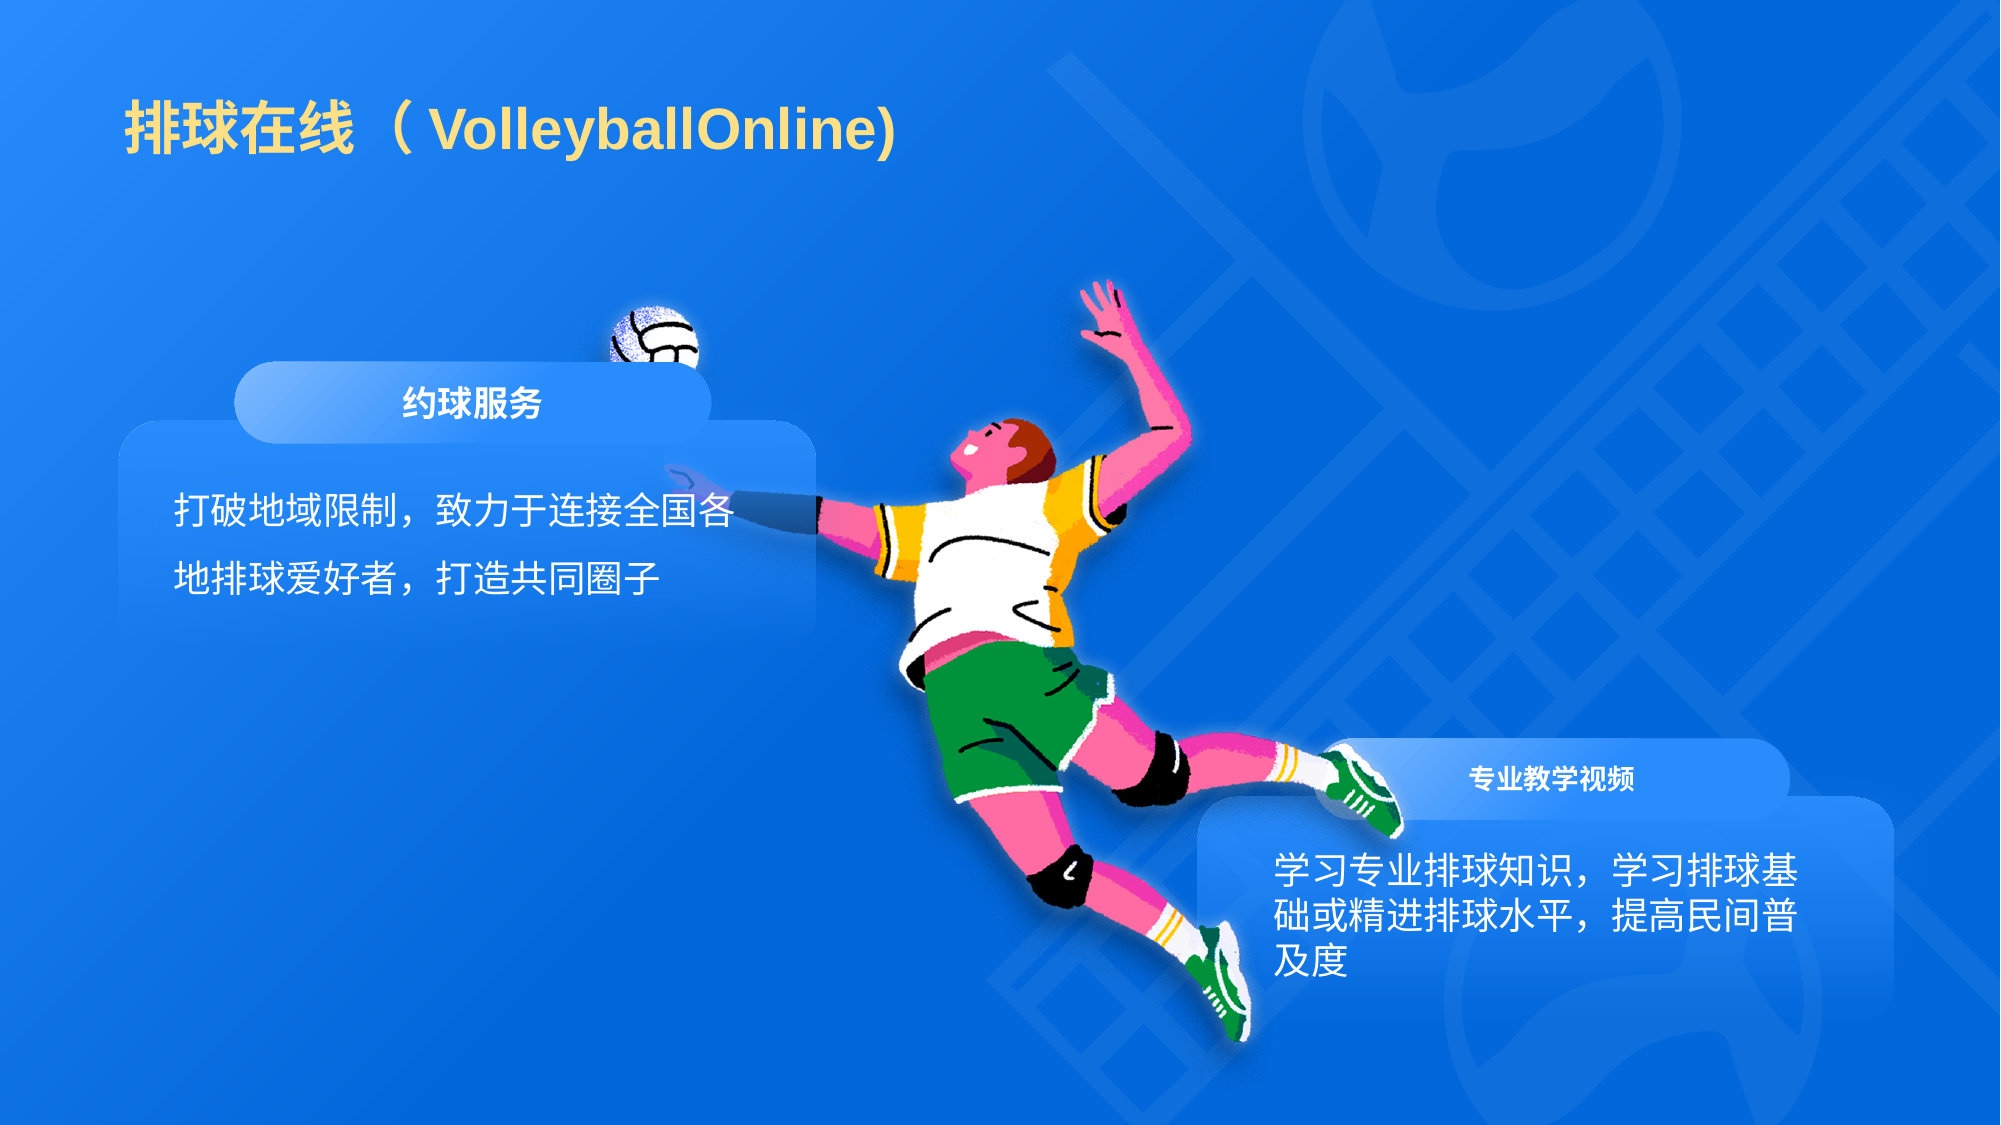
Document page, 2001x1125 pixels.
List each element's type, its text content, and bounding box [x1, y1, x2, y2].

title 排球在线（VolleyballOnline) [108, 21, 1890, 169]
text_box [108, 190, 1894, 1101]
